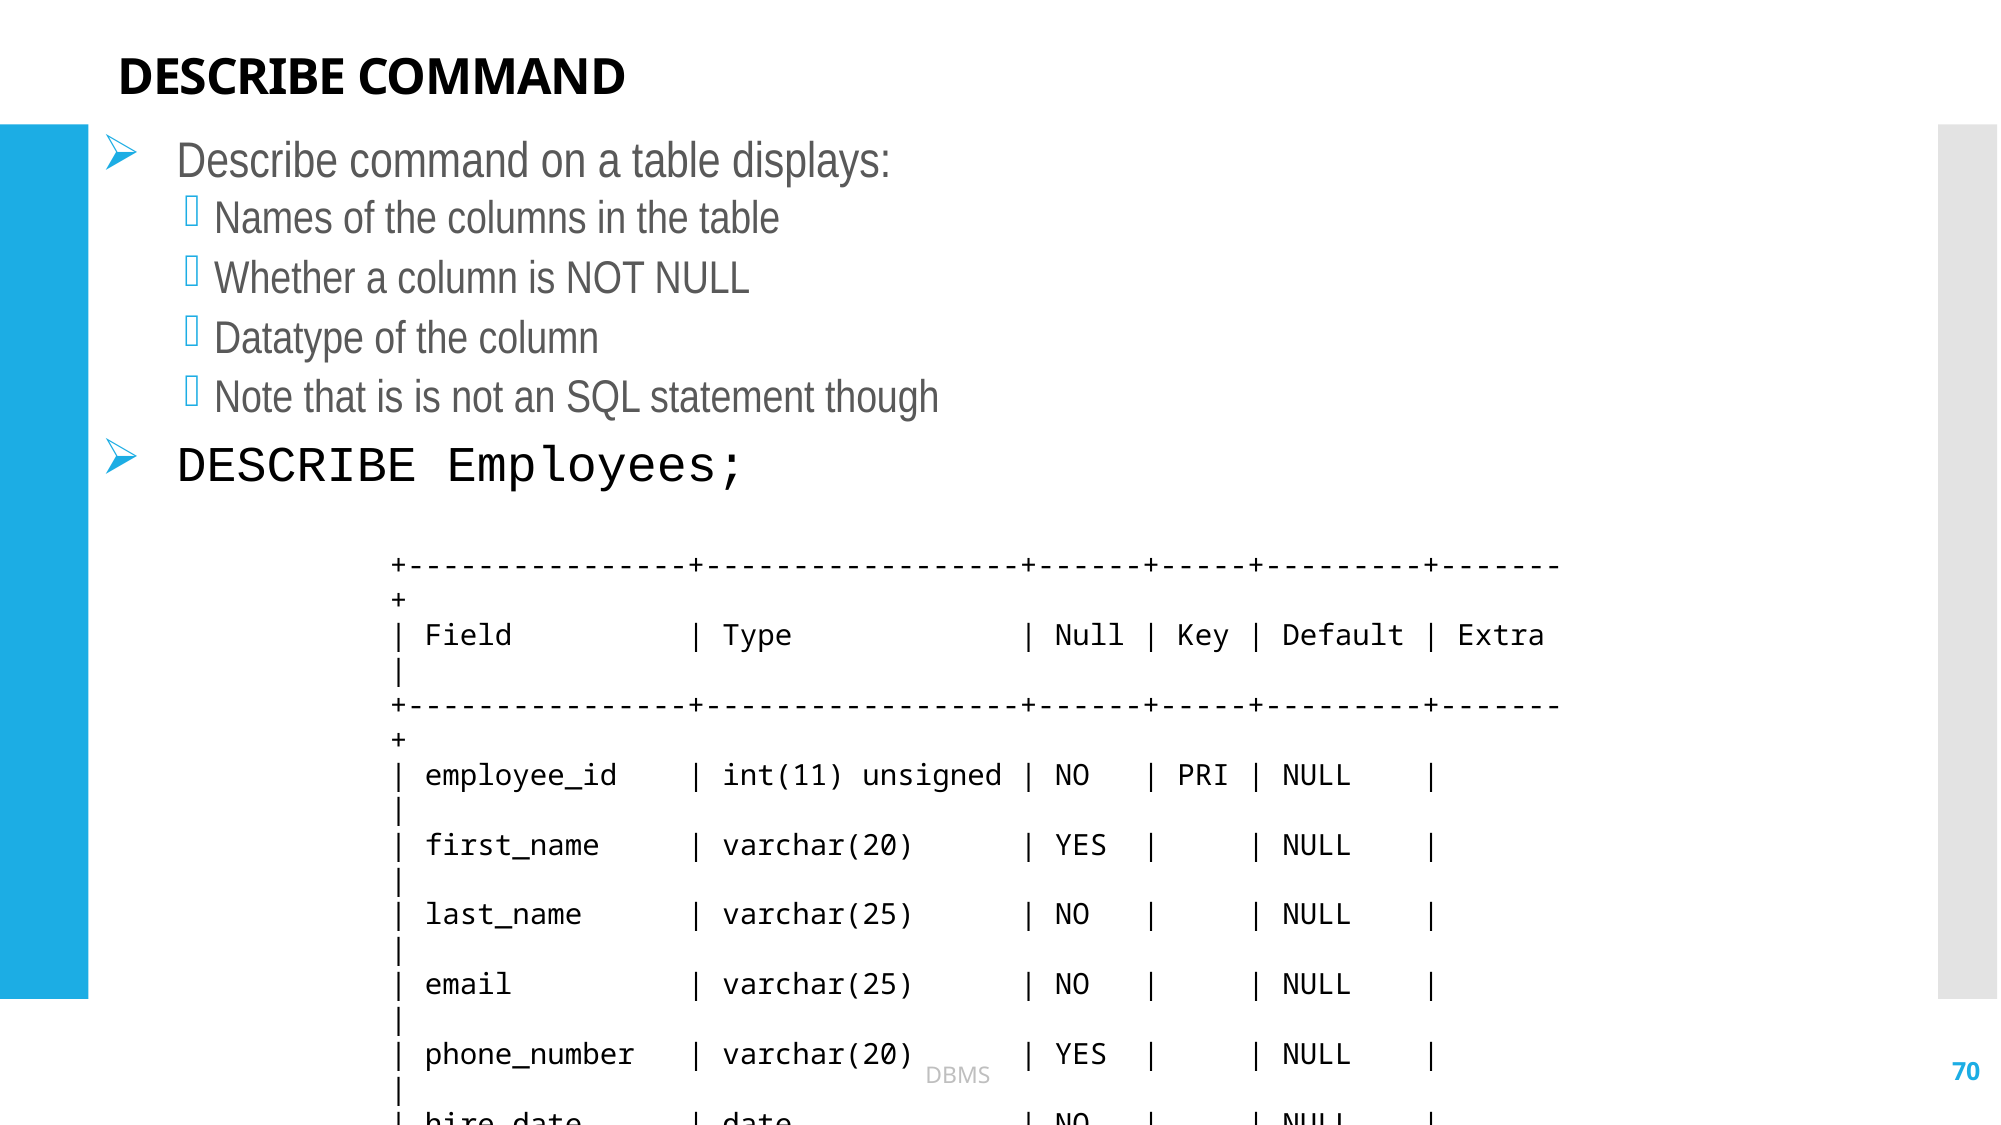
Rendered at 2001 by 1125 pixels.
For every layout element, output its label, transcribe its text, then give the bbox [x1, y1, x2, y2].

text_box +----------------+------------------+------+-----+---------+-------+ | Field | Type | Null | Key | Default | Extra | +----------------+------------------+------+-----+---------+-------+ | employee_id | int(11) unsigned | NO | PRI | NULL | | | first_name | varchar(20) | YES | | NULL | | | last_name | varchar(25) | NO | | NULL | | | email | varchar(25) | NO | | NULL | | | phone_number | varchar(20) | YES | | NULL | | | hire_date | date | NO | | NULL | | | job_id | varchar(10) | NO | MUL | NULL | | | salary | decimal(8,2) | NO | | NULL | | | commission_pct | decimal(2,2) | YES | | NULL | | | manager_id | int(11) unsigned | YES | MUL | NULL | | | department_id | int(11) unsigned | YES | MUL | NULL | | +----------------+------------------+------+-----+---------+-------+ [375, 538, 1594, 1125]
slide_number 70 [1744, 1042, 1996, 1103]
list Describe command on a table displays: Names of the columns in the table Whether a column is NOT NULL Datatype of the column Note that is is not an SQL statement though DESCRIBE Employees; [86, 127, 1932, 1036]
title DESCRIBE COMMAND [102, 44, 1669, 105]
